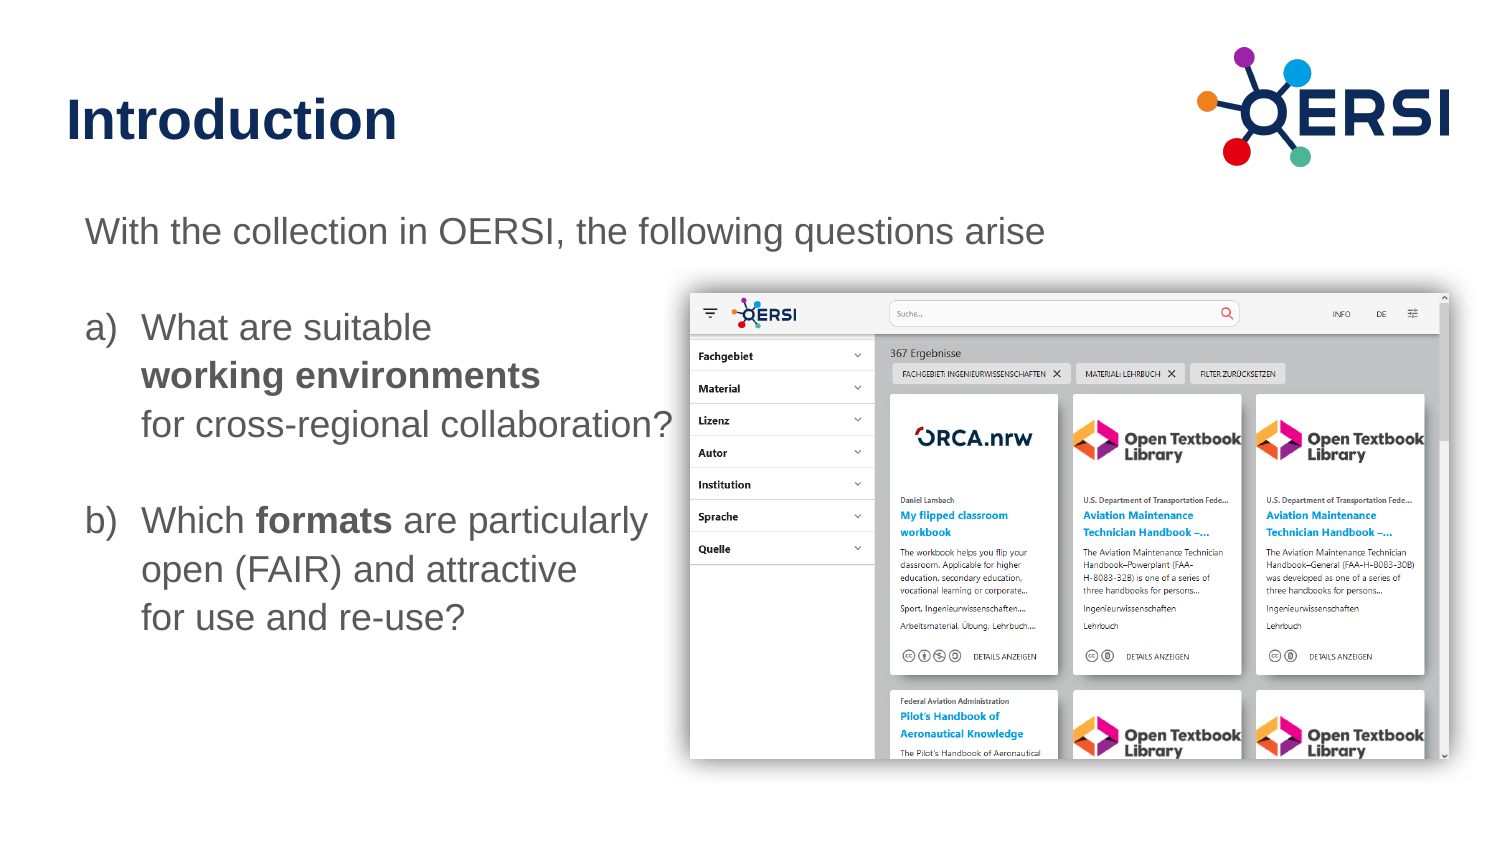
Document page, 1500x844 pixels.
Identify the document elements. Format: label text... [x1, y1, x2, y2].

title Introduction [51, 72, 1191, 167]
picture [690, 293, 1450, 759]
list With the collection in OERSI, the following questions arise What are suitable working environments for cross-regional collaboration? Which formats are particularly open (FAIR) and attractive for use and re-use? [51, 189, 1449, 808]
picture [1196, 46, 1450, 168]
